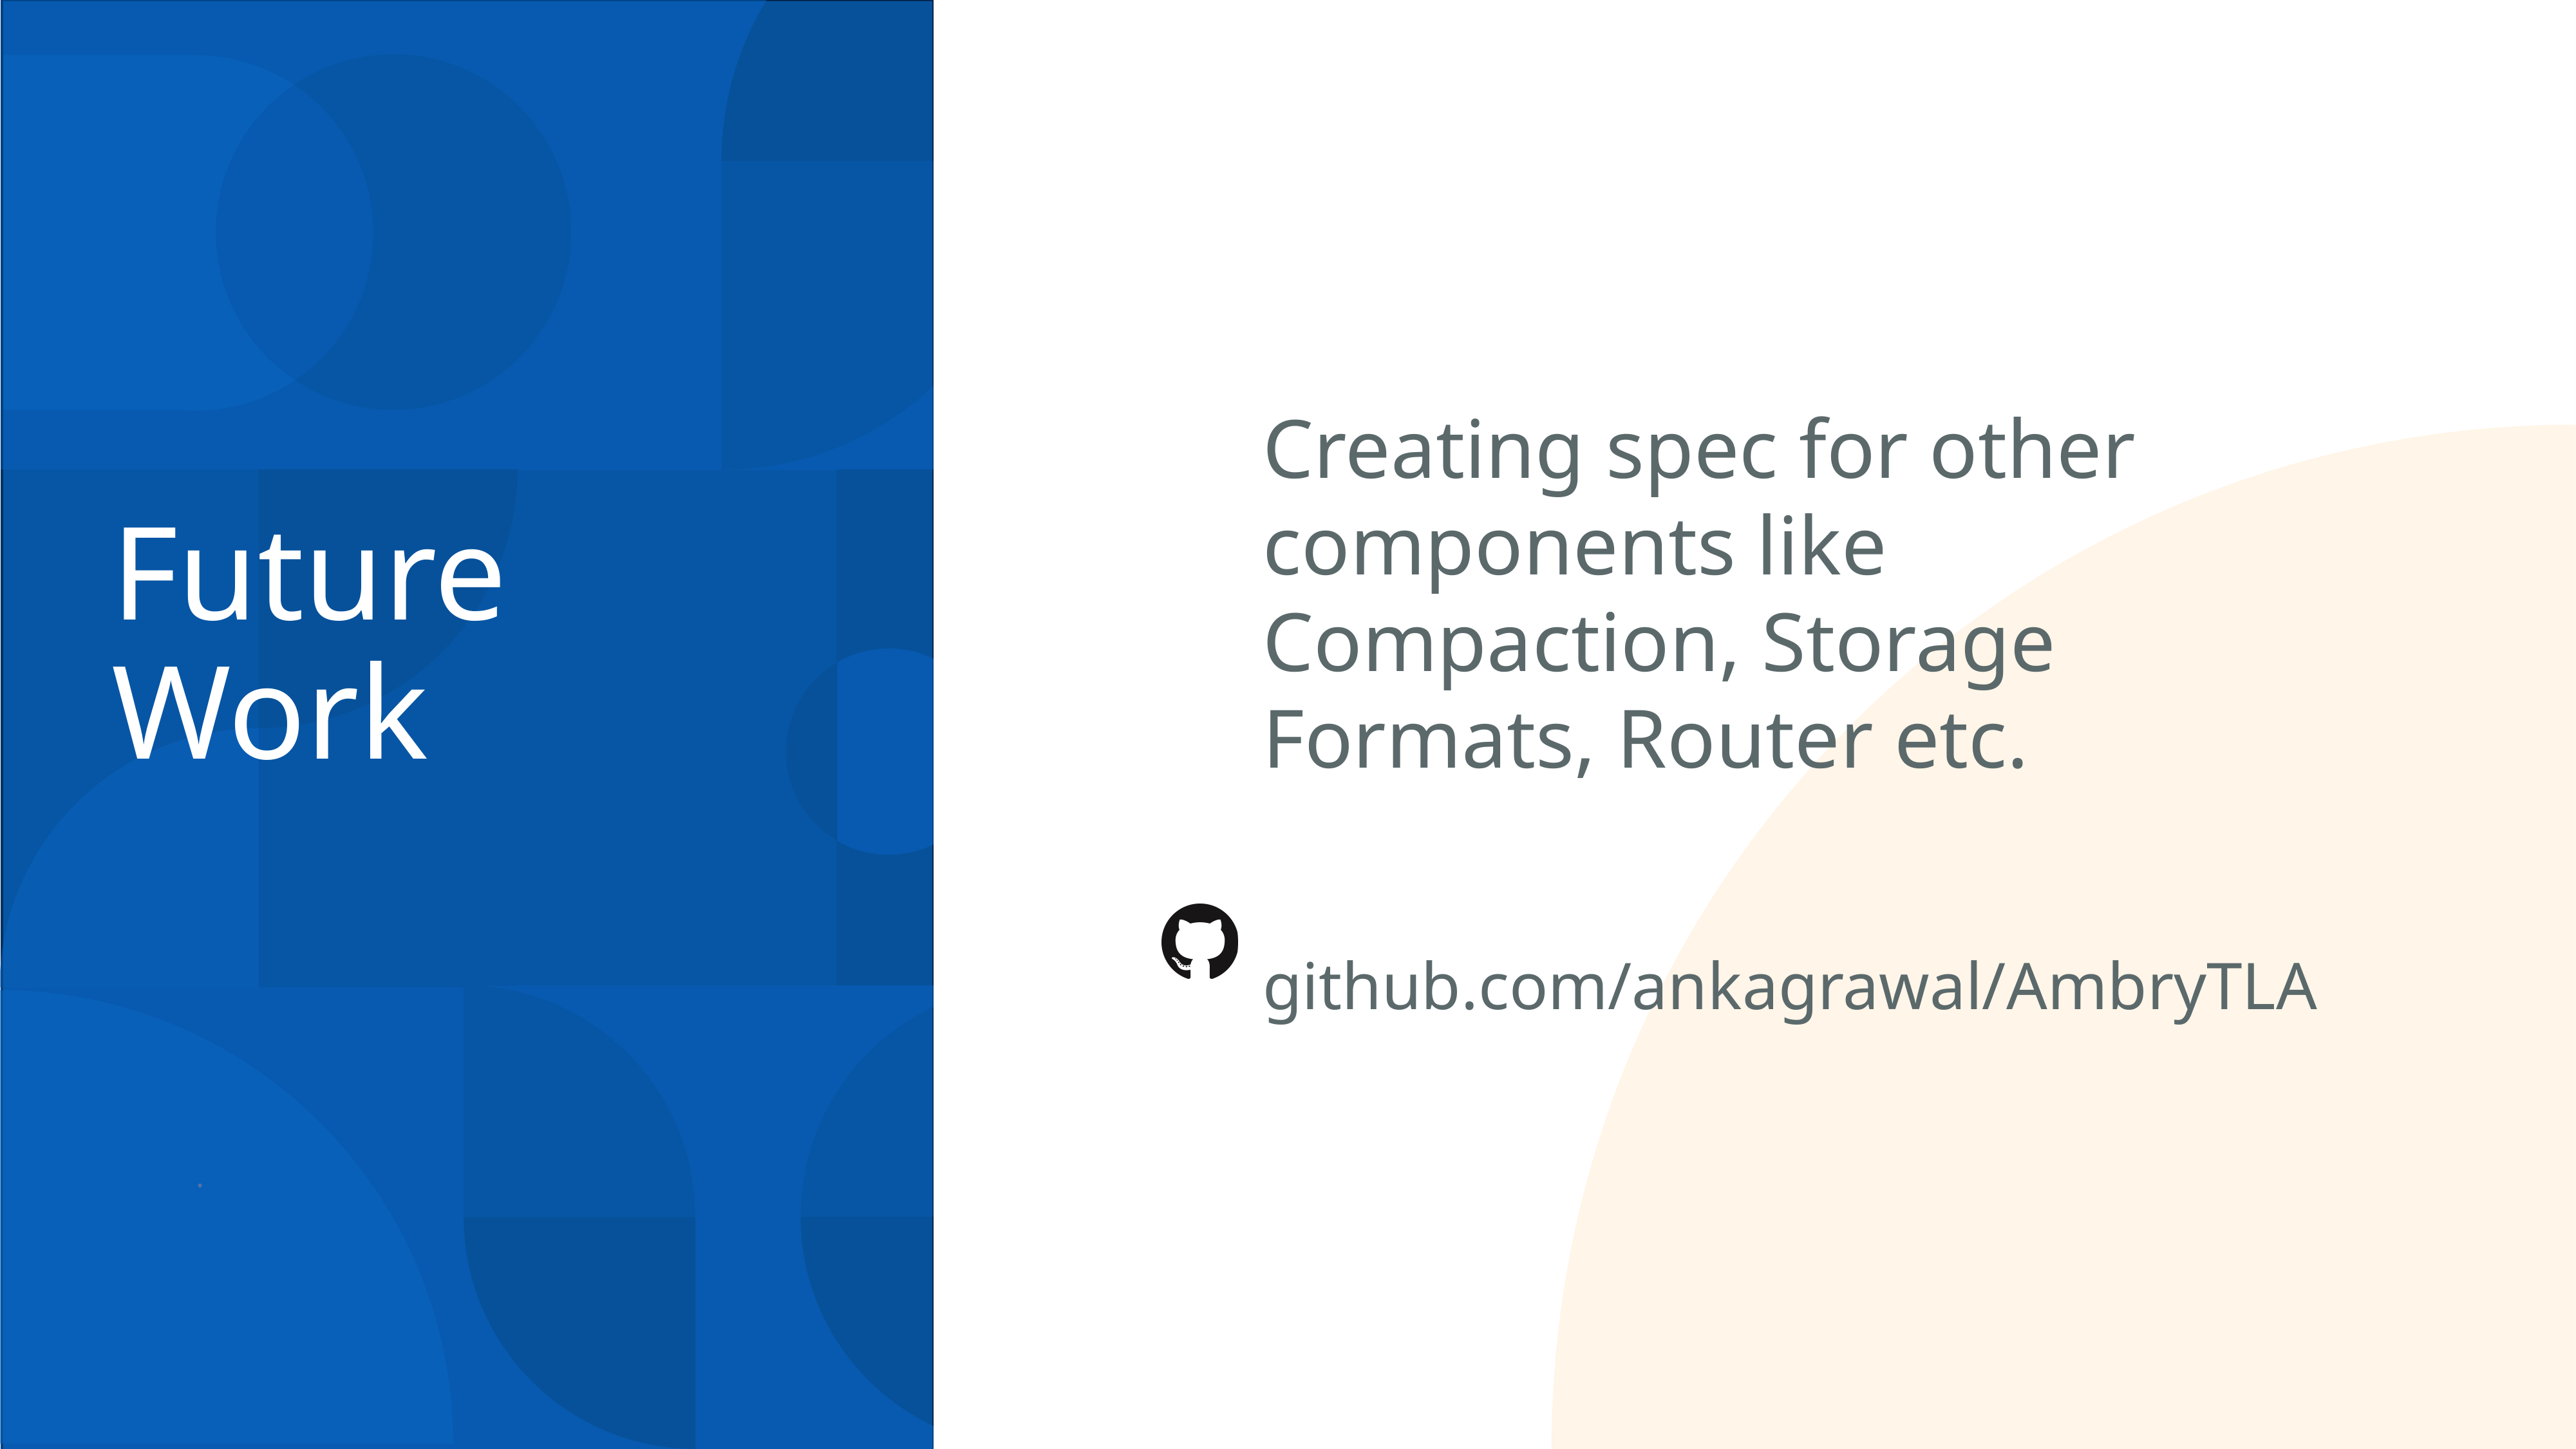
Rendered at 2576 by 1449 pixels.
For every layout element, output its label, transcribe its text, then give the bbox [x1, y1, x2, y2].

list Creating spec for other components like Compaction, Storage Formats, Router etc. github.com/ankagrawal/AmbryTLA [1263, 339, 2349, 1191]
title Future Work [111, 441, 819, 787]
picture [1161, 903, 1238, 980]
